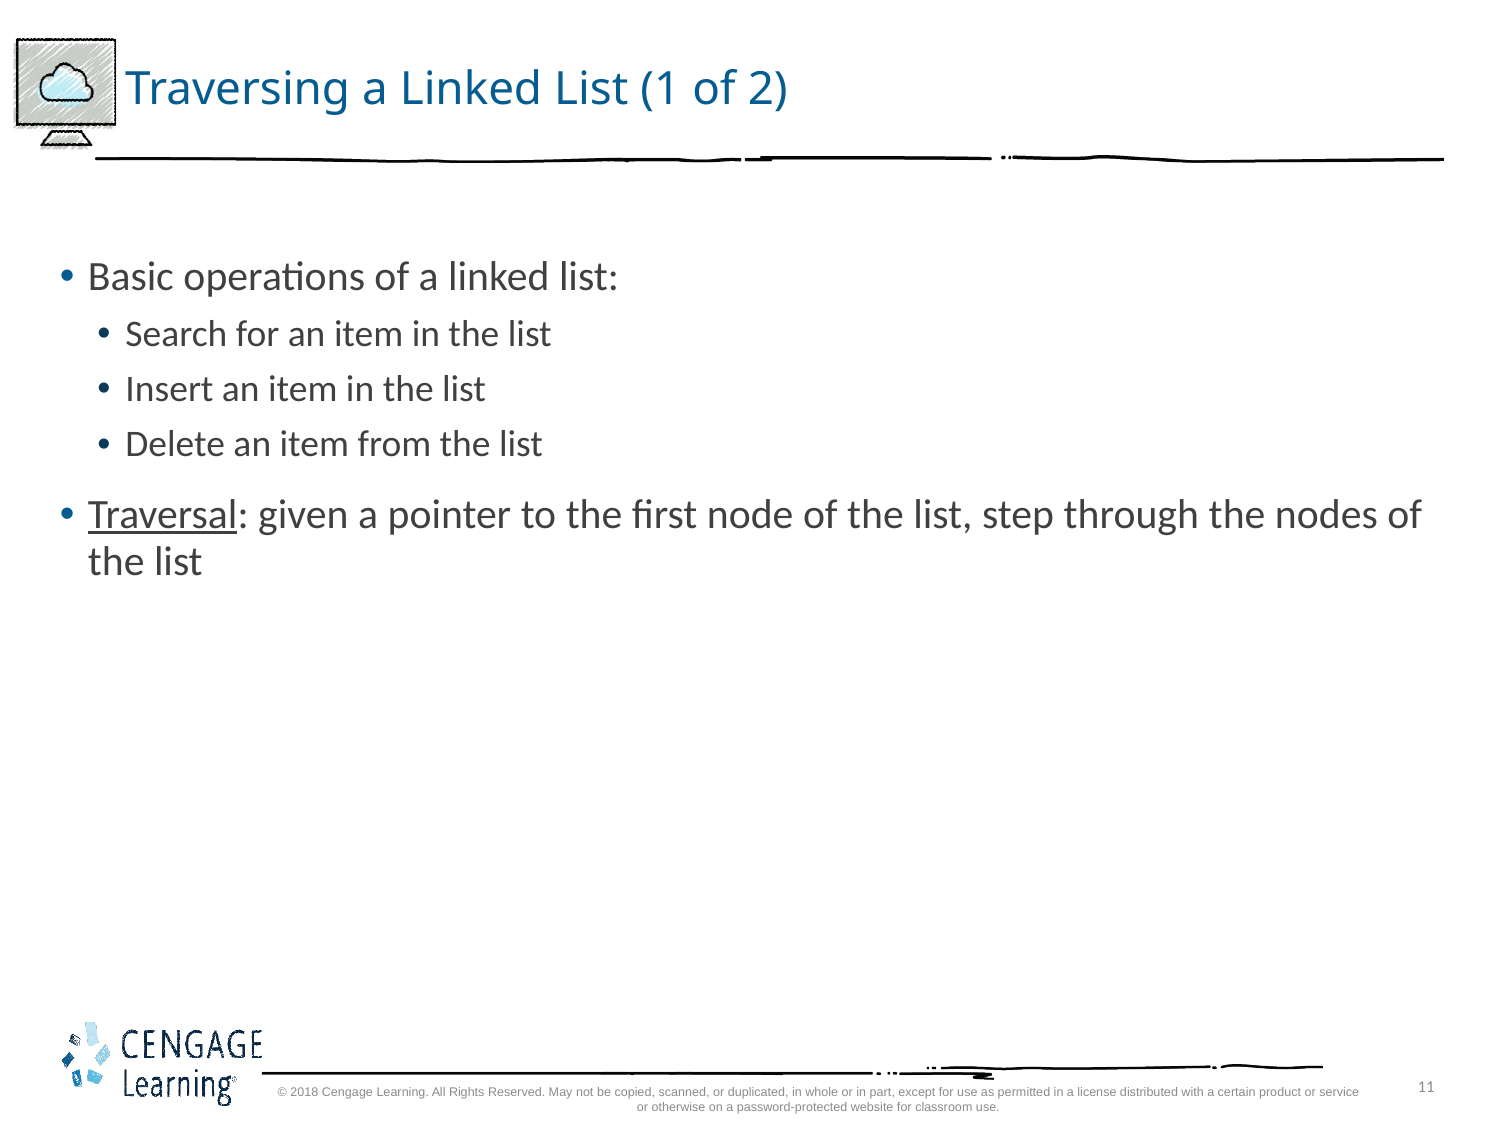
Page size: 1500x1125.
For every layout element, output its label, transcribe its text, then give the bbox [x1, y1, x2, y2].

list Basic operations of a linked list: Search for an item in the list Insert an item in the list Delete an item from the list Traversal: given a pointer to the first node of the list, step through the nodes of the list [59, 252, 1441, 485]
picture [95, 155, 1444, 163]
title Traversing a Linked List (1 of 2) [125, 66, 1442, 116]
picture [62, 1022, 1323, 1106]
footer © 2018 Cengage Learning. All Rights Reserved. May not be copied, scanned, or duplicated, in whole or in part, except for use as permitted in a license distributed with a certain product or service or otherwise on a password-protected website for classroom use. [261, 1079, 1375, 1120]
picture [12, 36, 117, 151]
